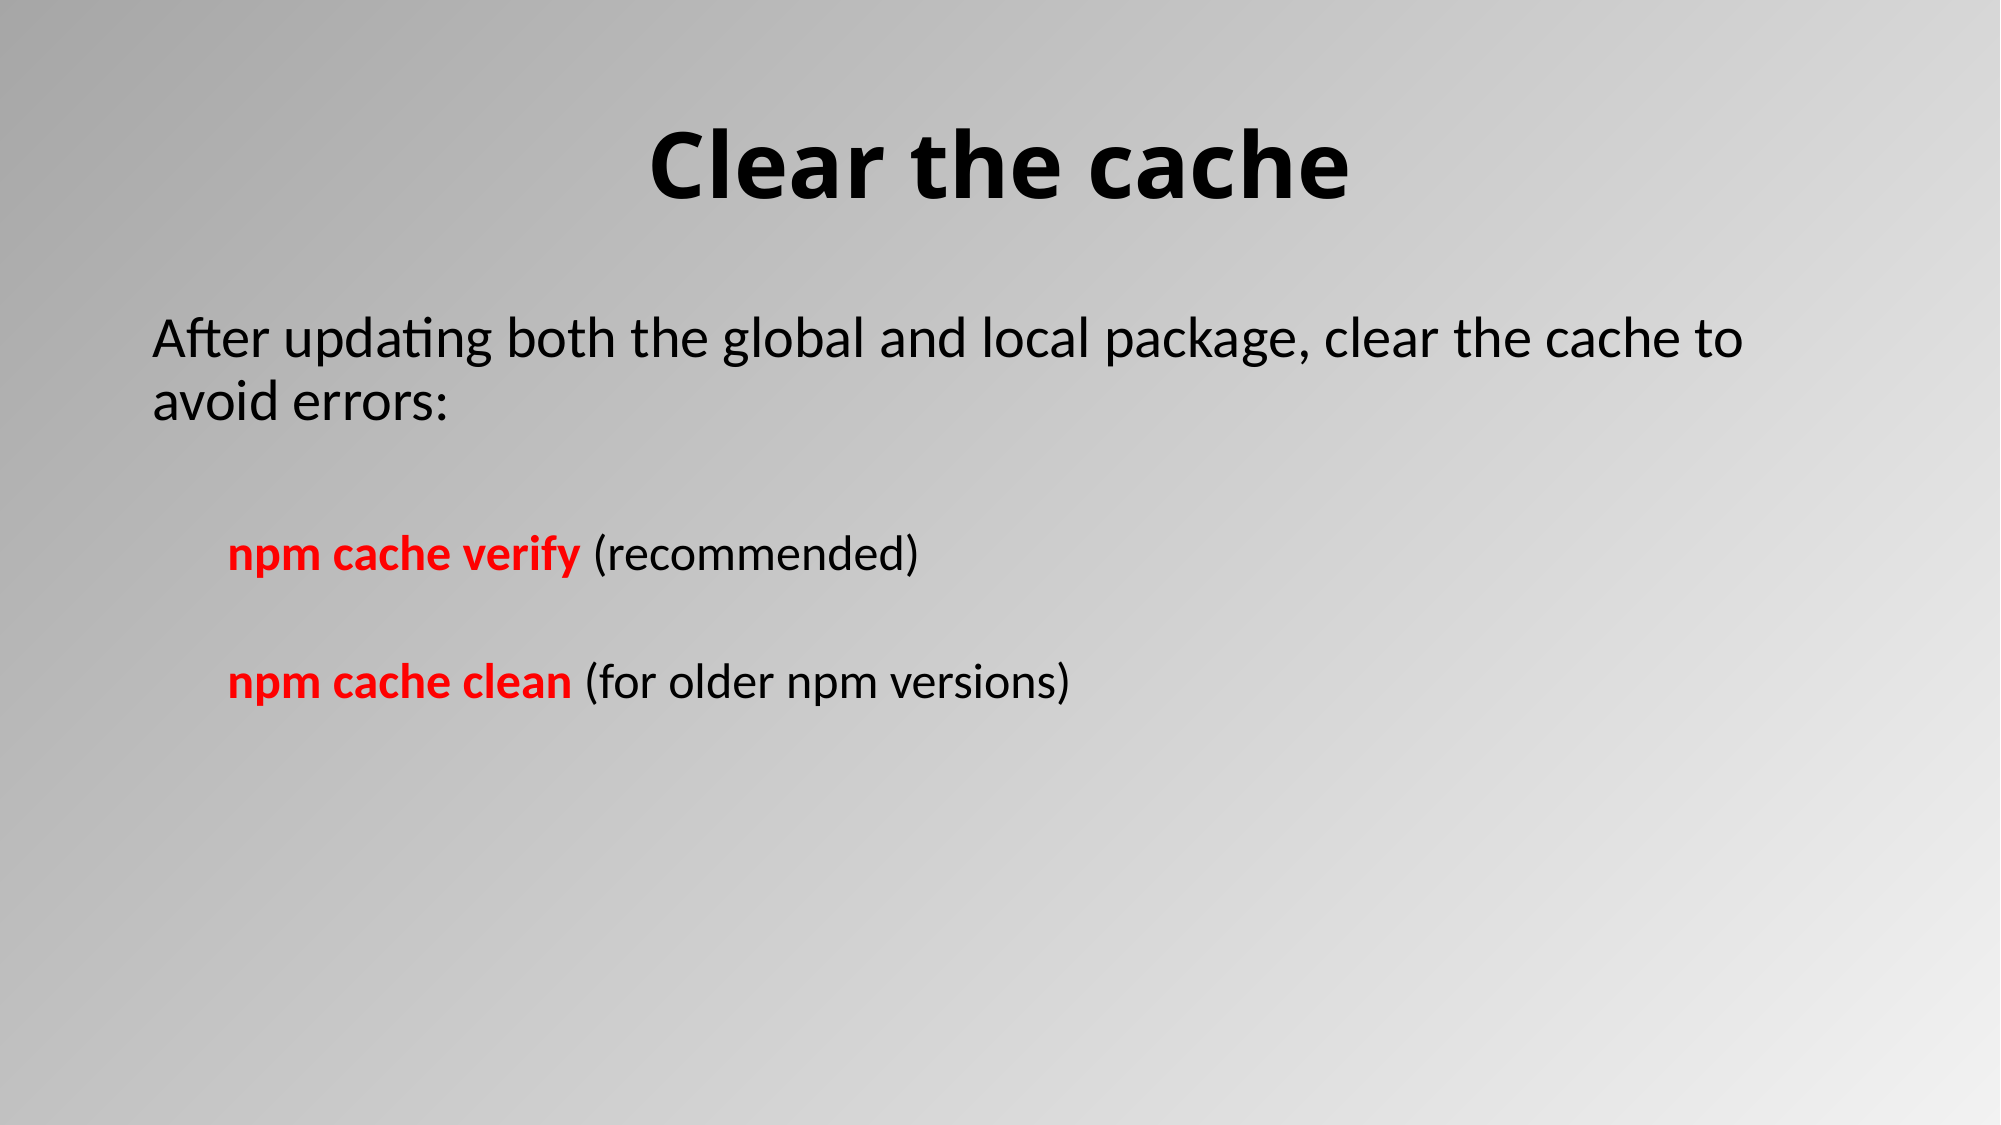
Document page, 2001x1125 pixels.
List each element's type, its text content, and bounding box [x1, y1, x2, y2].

title Clear the cache [137, 59, 1863, 278]
list After updating both the global and local package, clear the cache to avoid errors: npm cache verify (recommended) npm cache clean (for older npm versions) [137, 299, 1863, 1014]
